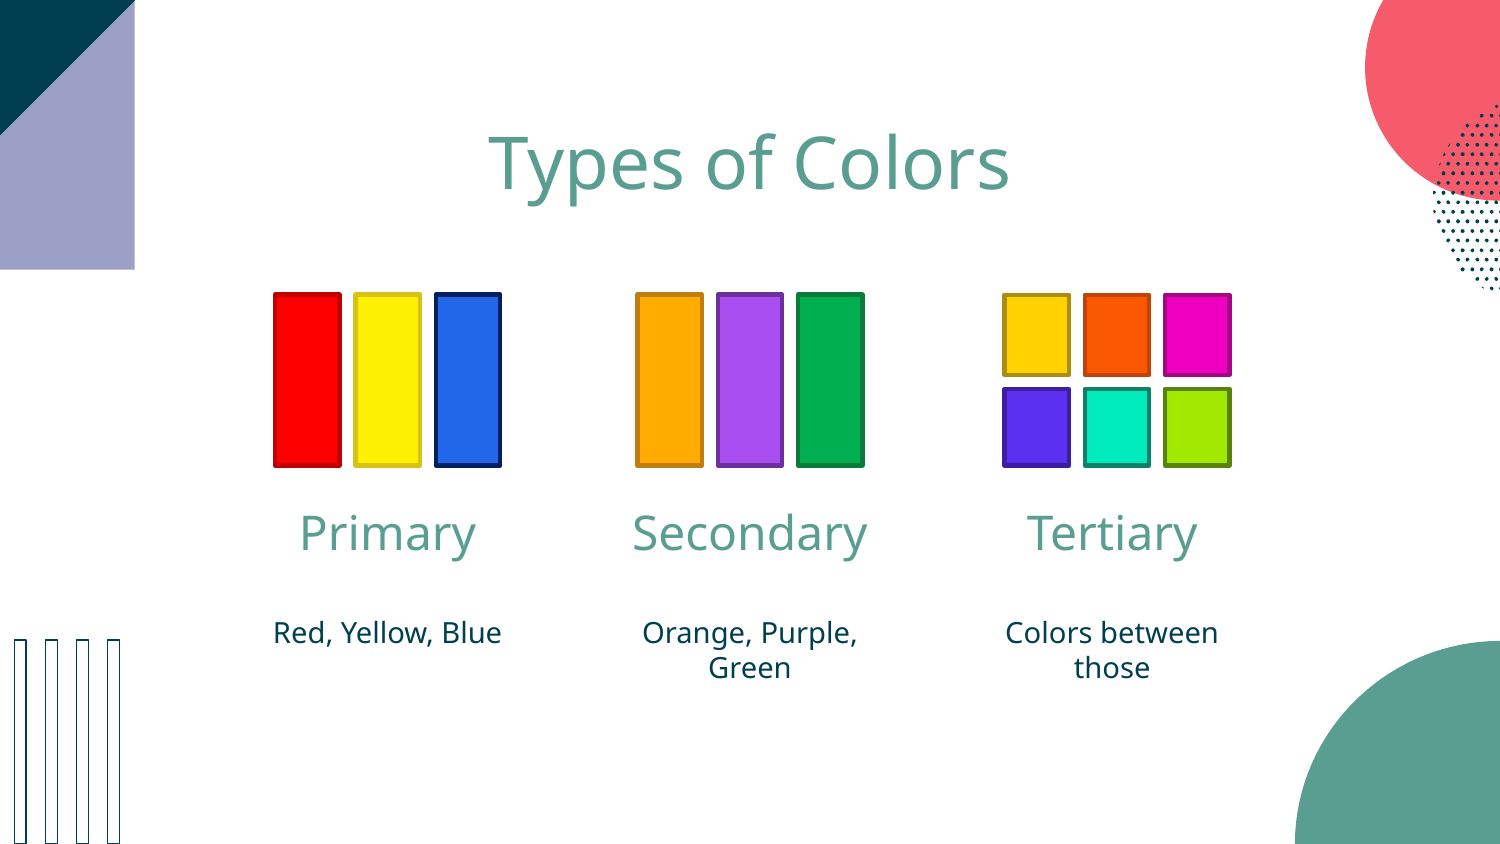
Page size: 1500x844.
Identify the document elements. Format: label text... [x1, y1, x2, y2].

text_box [796, 292, 865, 468]
subtitle Red, Yellow, Blue [240, 599, 535, 731]
subtitle Orange, Purple, Green [602, 599, 898, 731]
title Primary [240, 465, 535, 598]
text_box [1002, 387, 1071, 468]
text_box [273, 292, 342, 468]
text_box [1163, 293, 1232, 377]
title Secondary [602, 465, 898, 598]
subtitle Colors between those [965, 599, 1260, 731]
title Tertiary [965, 465, 1260, 598]
title Types of Colors [134, 113, 1366, 208]
text_box [353, 292, 422, 468]
text_box [1163, 387, 1232, 468]
text_box [1083, 293, 1151, 377]
text_box [434, 292, 502, 468]
text_box [1083, 387, 1151, 468]
text_box [716, 292, 784, 468]
text_box [1002, 293, 1071, 377]
text_box [635, 292, 704, 468]
